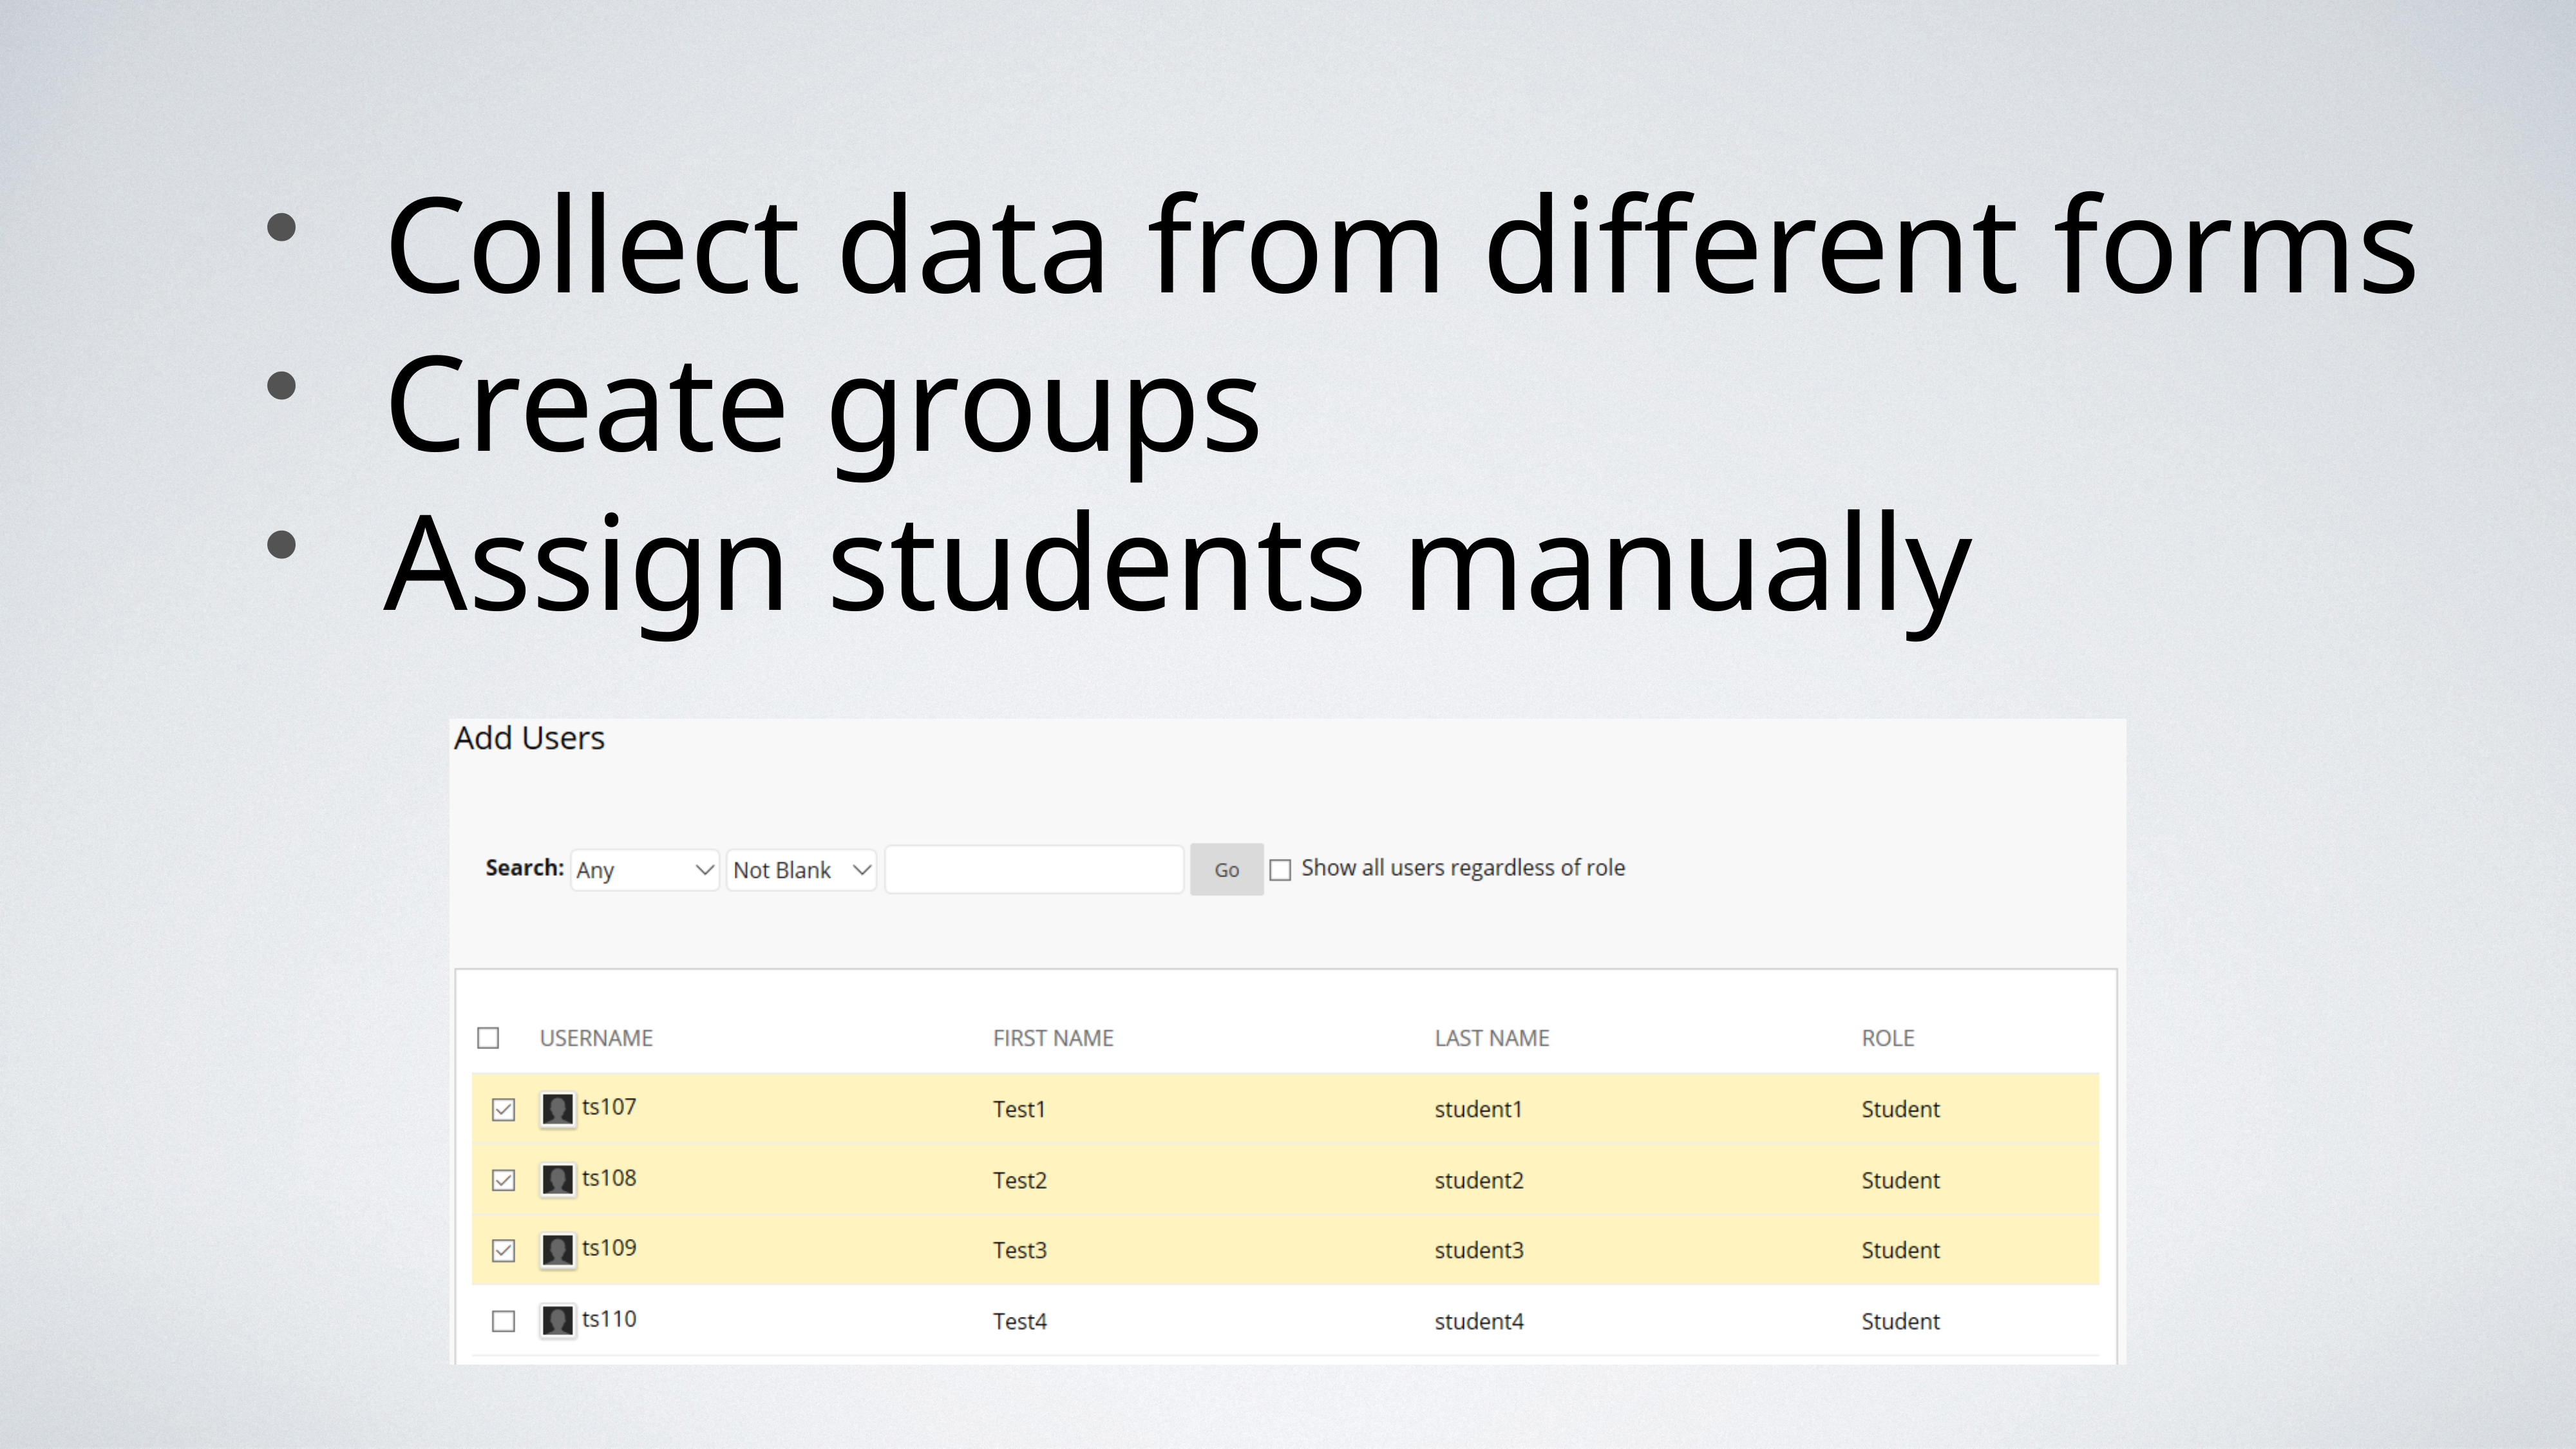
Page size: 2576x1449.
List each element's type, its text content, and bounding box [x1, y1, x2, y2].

list Collect data from different forms Create groups Assign students manually [258, 155, 2576, 650]
picture [0, 0, 2576, 1449]
